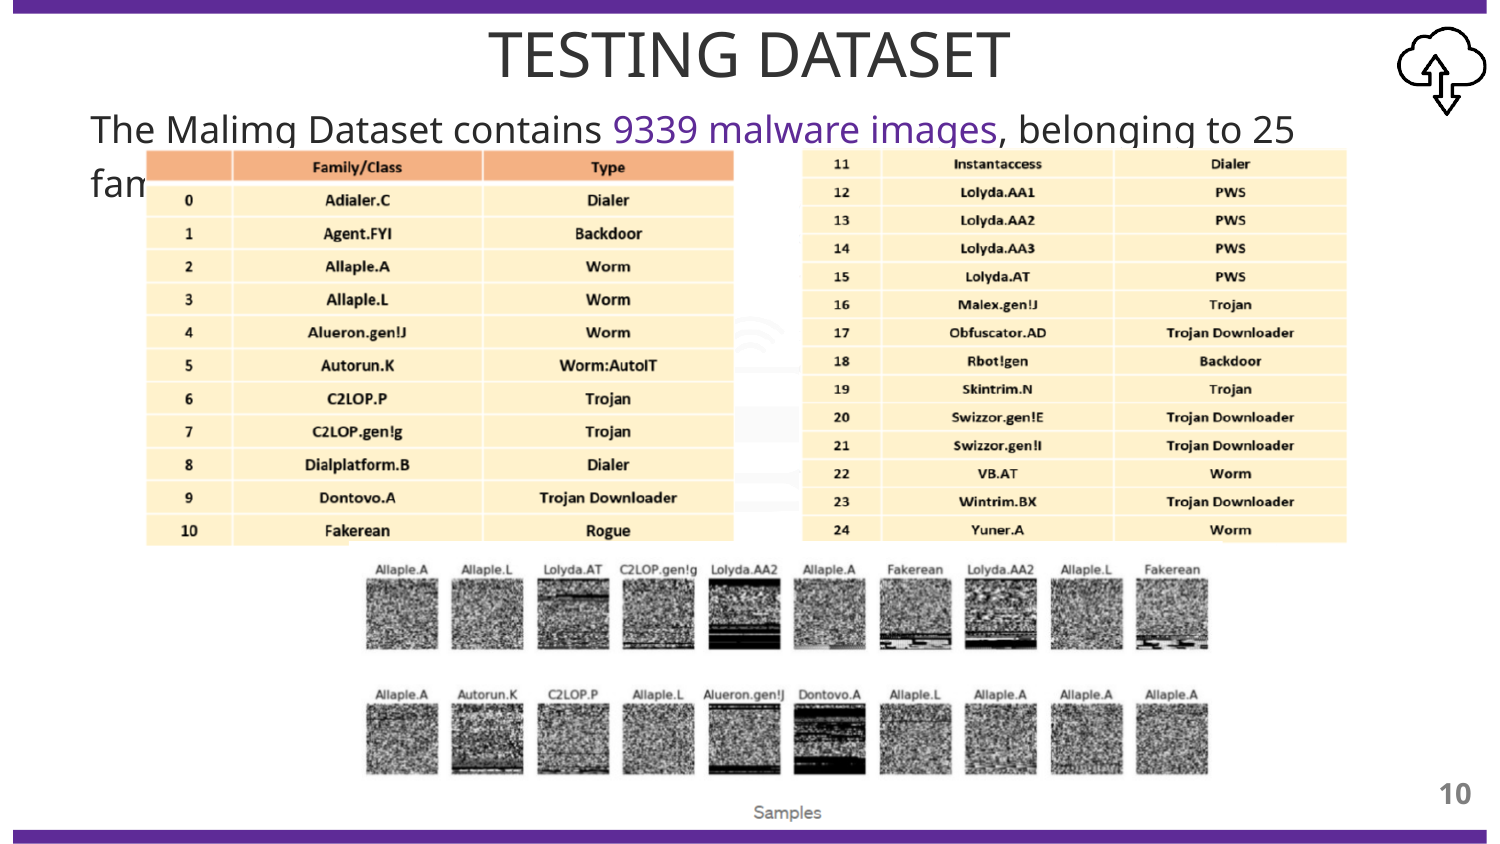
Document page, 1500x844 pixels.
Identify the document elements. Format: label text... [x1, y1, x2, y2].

picture [145, 147, 1348, 829]
text_box The Malimg Dataset contains 9339 malware images, belonging to 25 families/classes [75, 81, 1482, 274]
text_box [341, 793, 576, 844]
text_box TESTING DATASET [215, 0, 1285, 81]
slide_number 10 [1396, 763, 1487, 828]
picture [1396, 23, 1487, 119]
